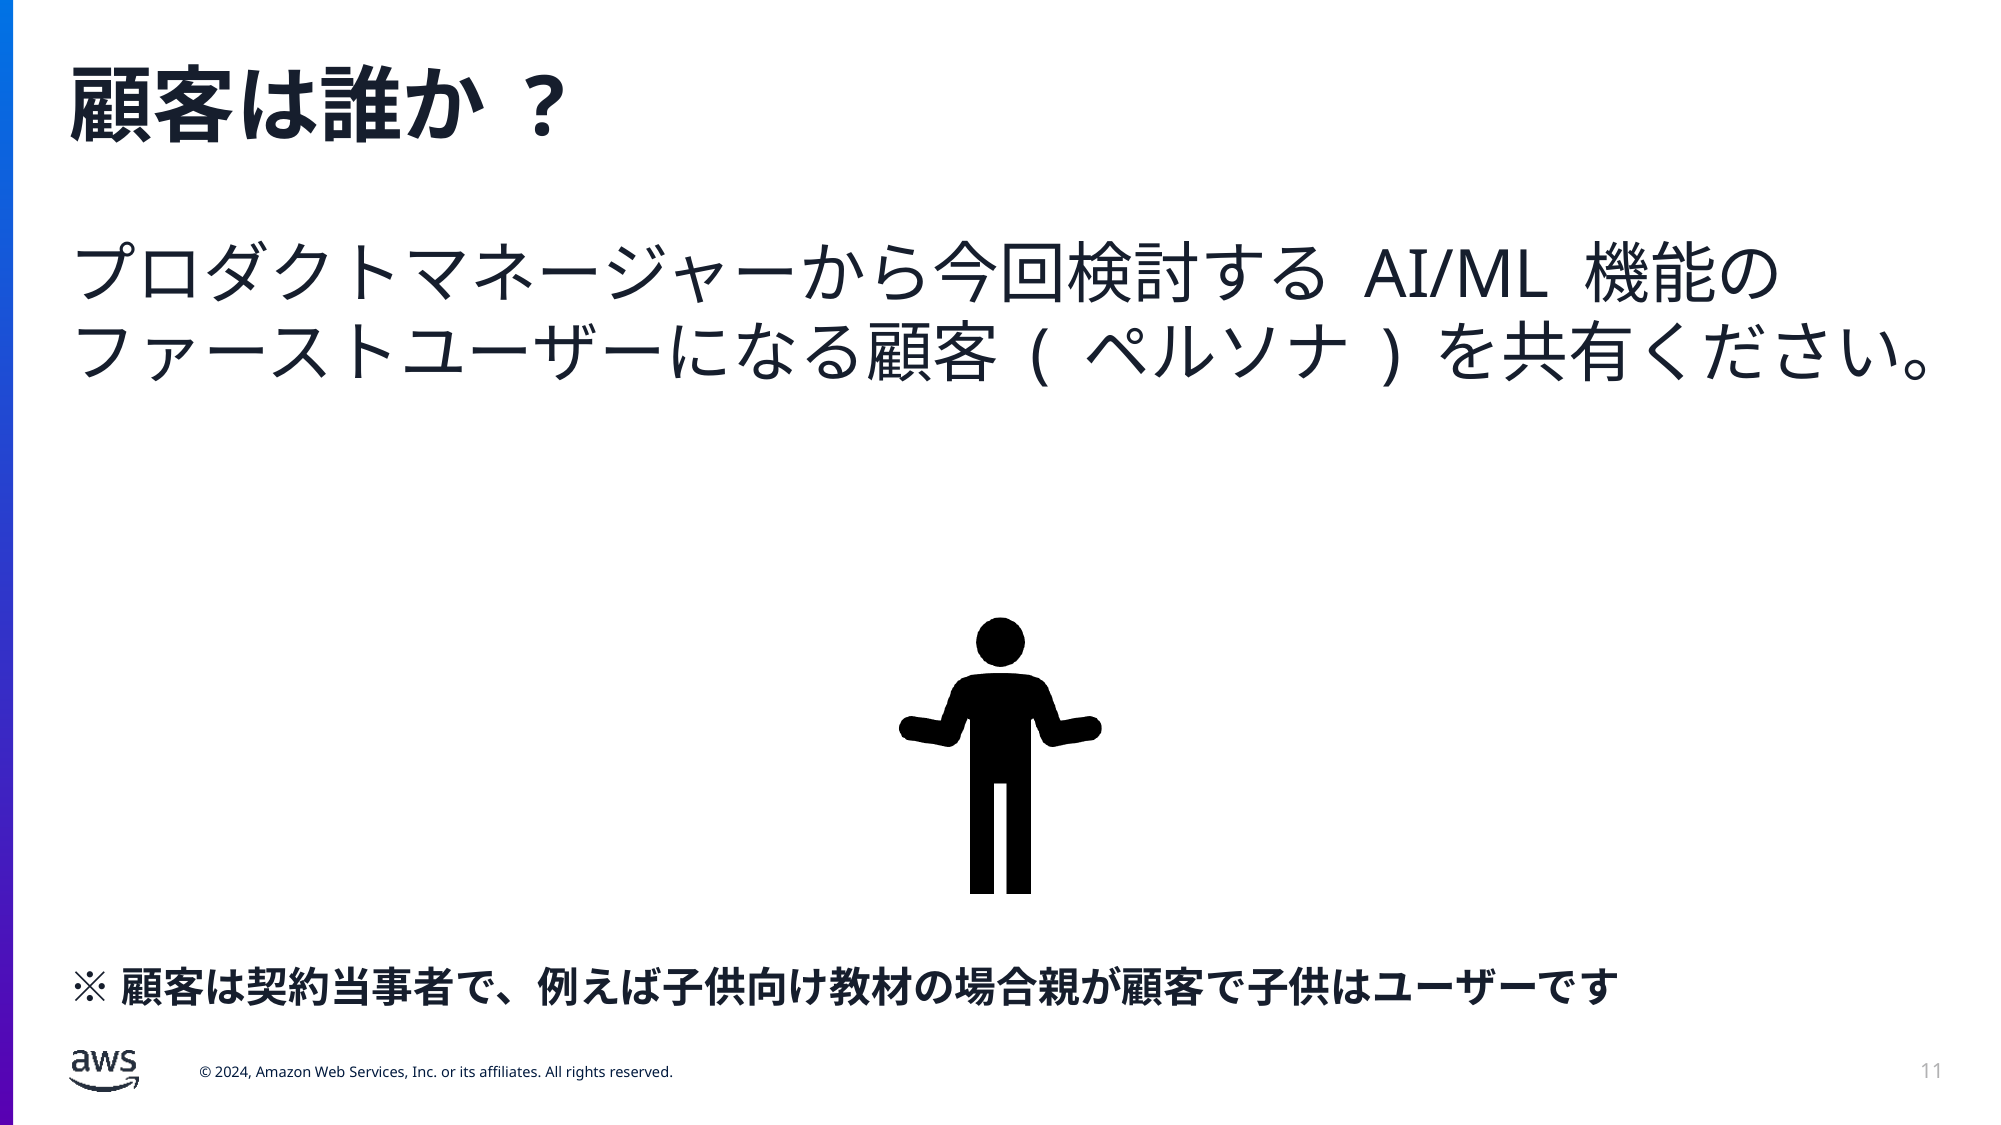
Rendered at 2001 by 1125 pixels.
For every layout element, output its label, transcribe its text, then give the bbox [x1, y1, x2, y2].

picture [69, 1050, 139, 1092]
picture [853, 608, 1147, 903]
title 顧客は誰か ? [69, 56, 1944, 163]
list プロダクトマネージャーから今回検討する AI/ML 機能のファーストユーザーになる顧客 ( ペルソナ ) を共有ください。 [69, 222, 1944, 400]
text_box ※顧客は契約当事者で、例えば子供向け教材の場合親が顧客で子供はユーザーです [69, 953, 1870, 1019]
slide_number 11 [1493, 1041, 1944, 1102]
